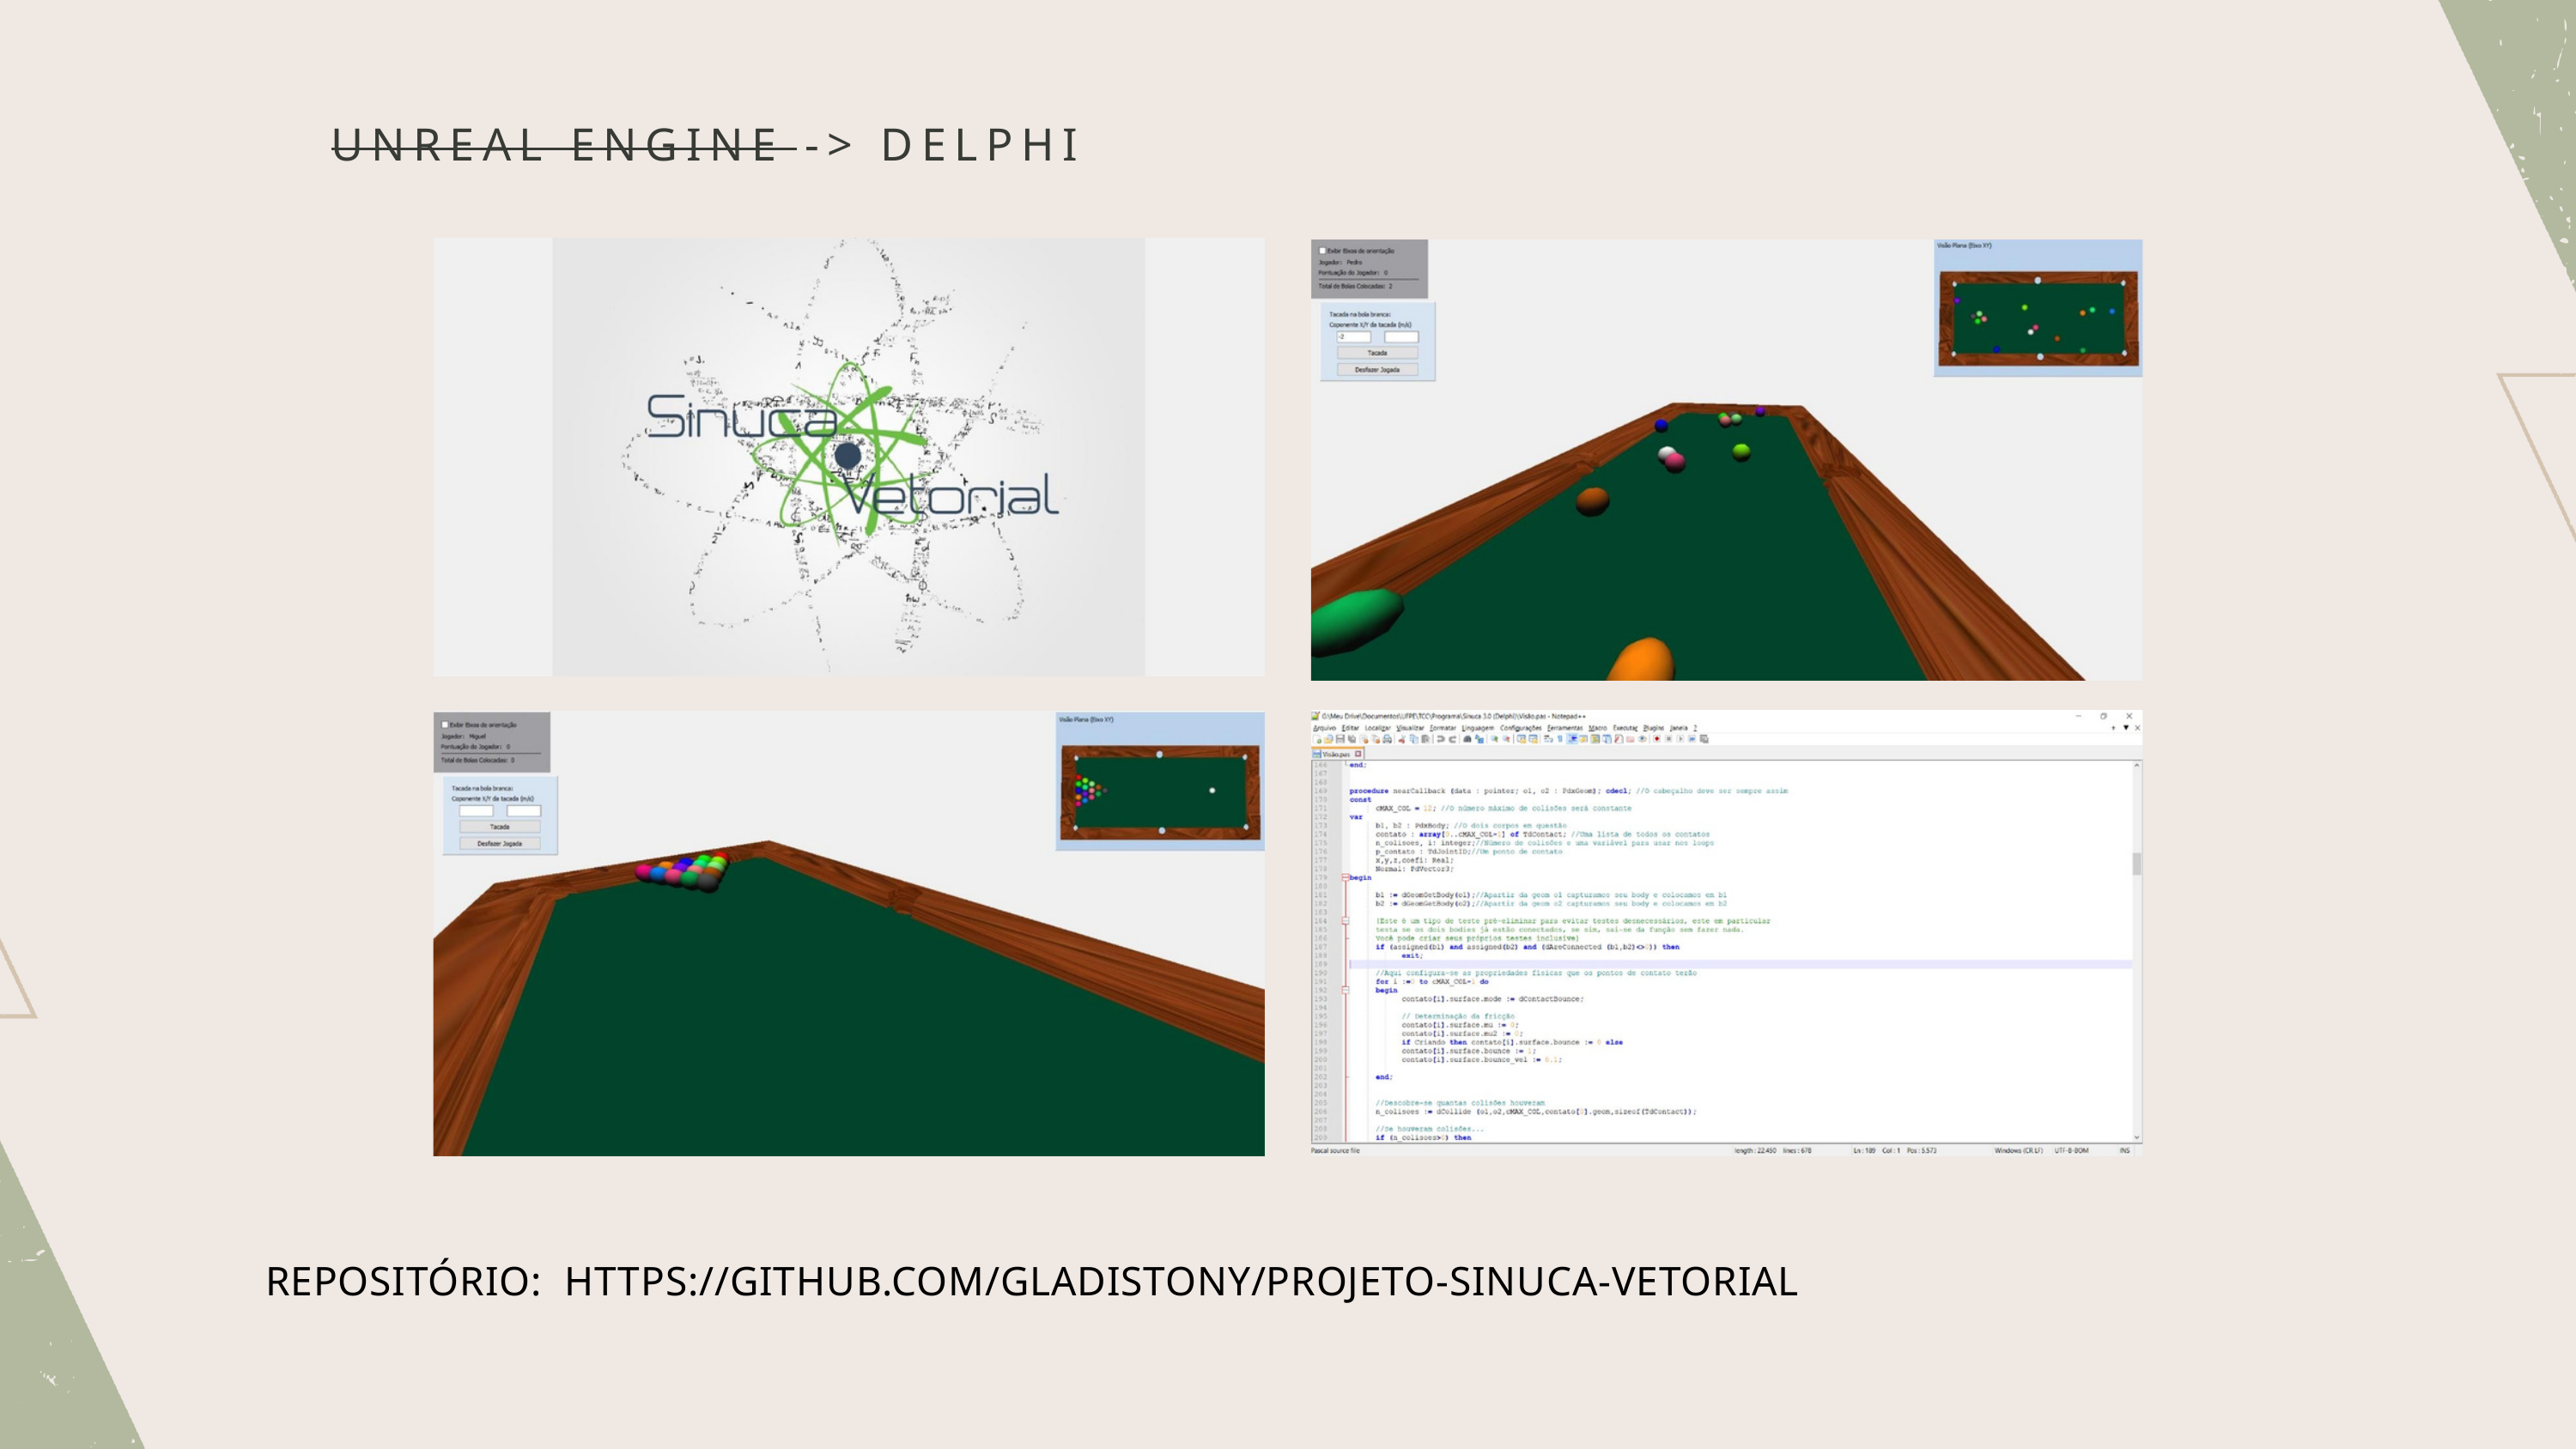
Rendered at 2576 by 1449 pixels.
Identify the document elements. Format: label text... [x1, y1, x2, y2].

text_box [433, 238, 1265, 676]
text_box [433, 711, 1265, 1156]
text_box [1310, 710, 2143, 1156]
text_box [2391, 0, 2576, 863]
text_box [0, 526, 145, 1449]
text_box REPOSITÓRIO: HTTPS://GITHUB.COM/GLADISTONY/PROJETO-SINUCA-VETORIAL [265, 1252, 2270, 1305]
text_box UNREAL ENGINE -> DELPHI [265, 116, 1144, 171]
text_box [1310, 239, 2143, 681]
